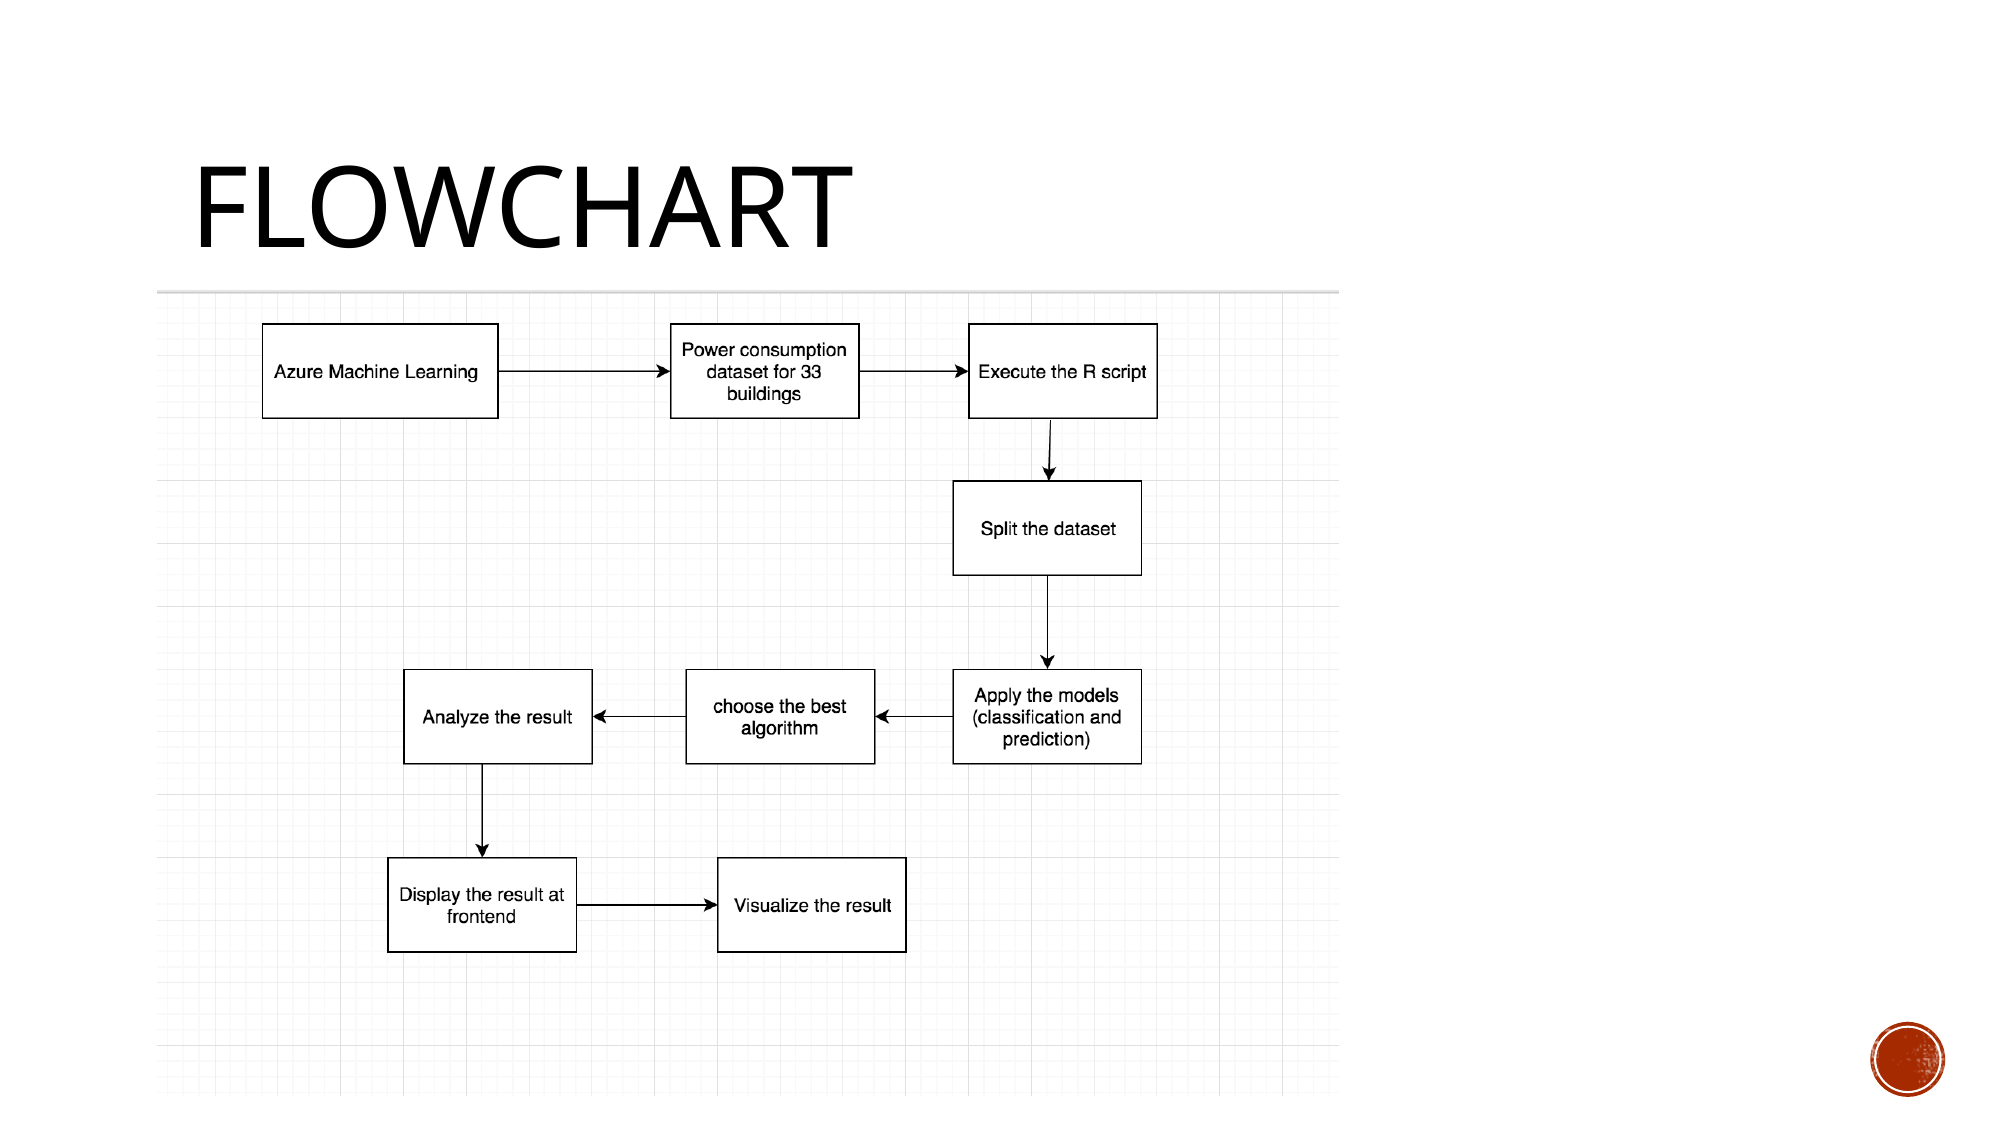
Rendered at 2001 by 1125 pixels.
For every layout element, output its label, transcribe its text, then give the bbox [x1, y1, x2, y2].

title Flowchart [175, 79, 1826, 344]
picture [157, 290, 1339, 1096]
